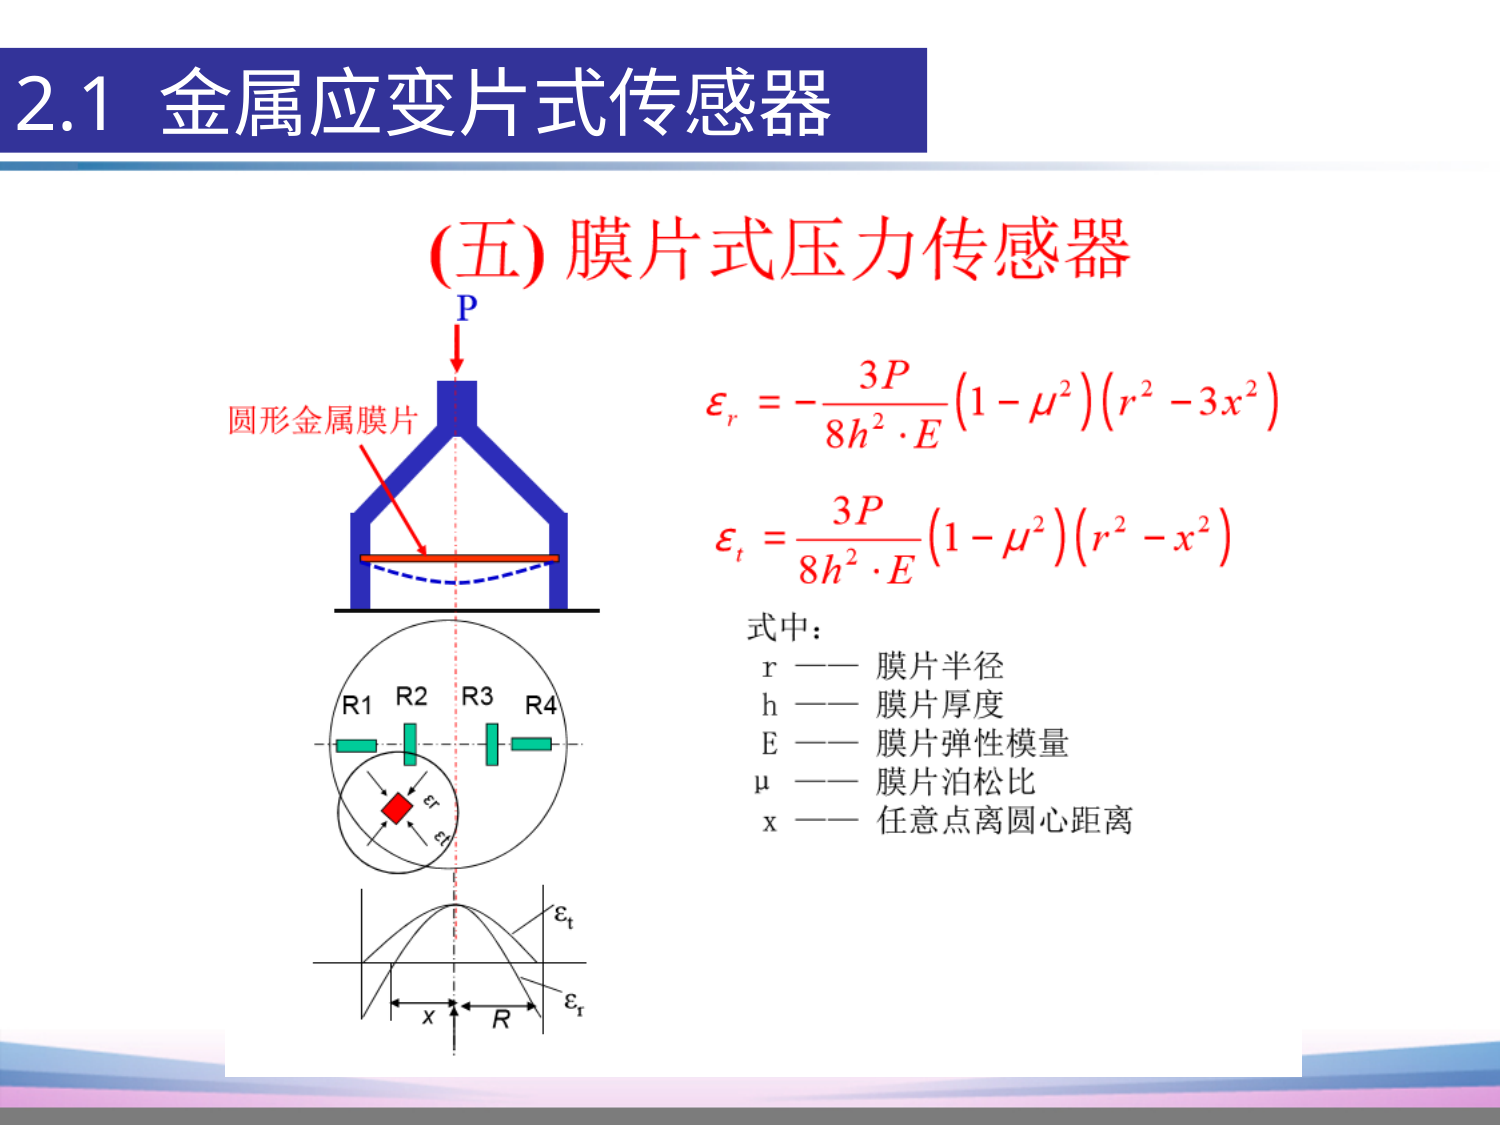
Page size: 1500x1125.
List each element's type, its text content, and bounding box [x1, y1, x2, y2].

text_box 2.1 金属应变片式传感器 [0, 47, 928, 153]
picture [0, 0, 1500, 1125]
